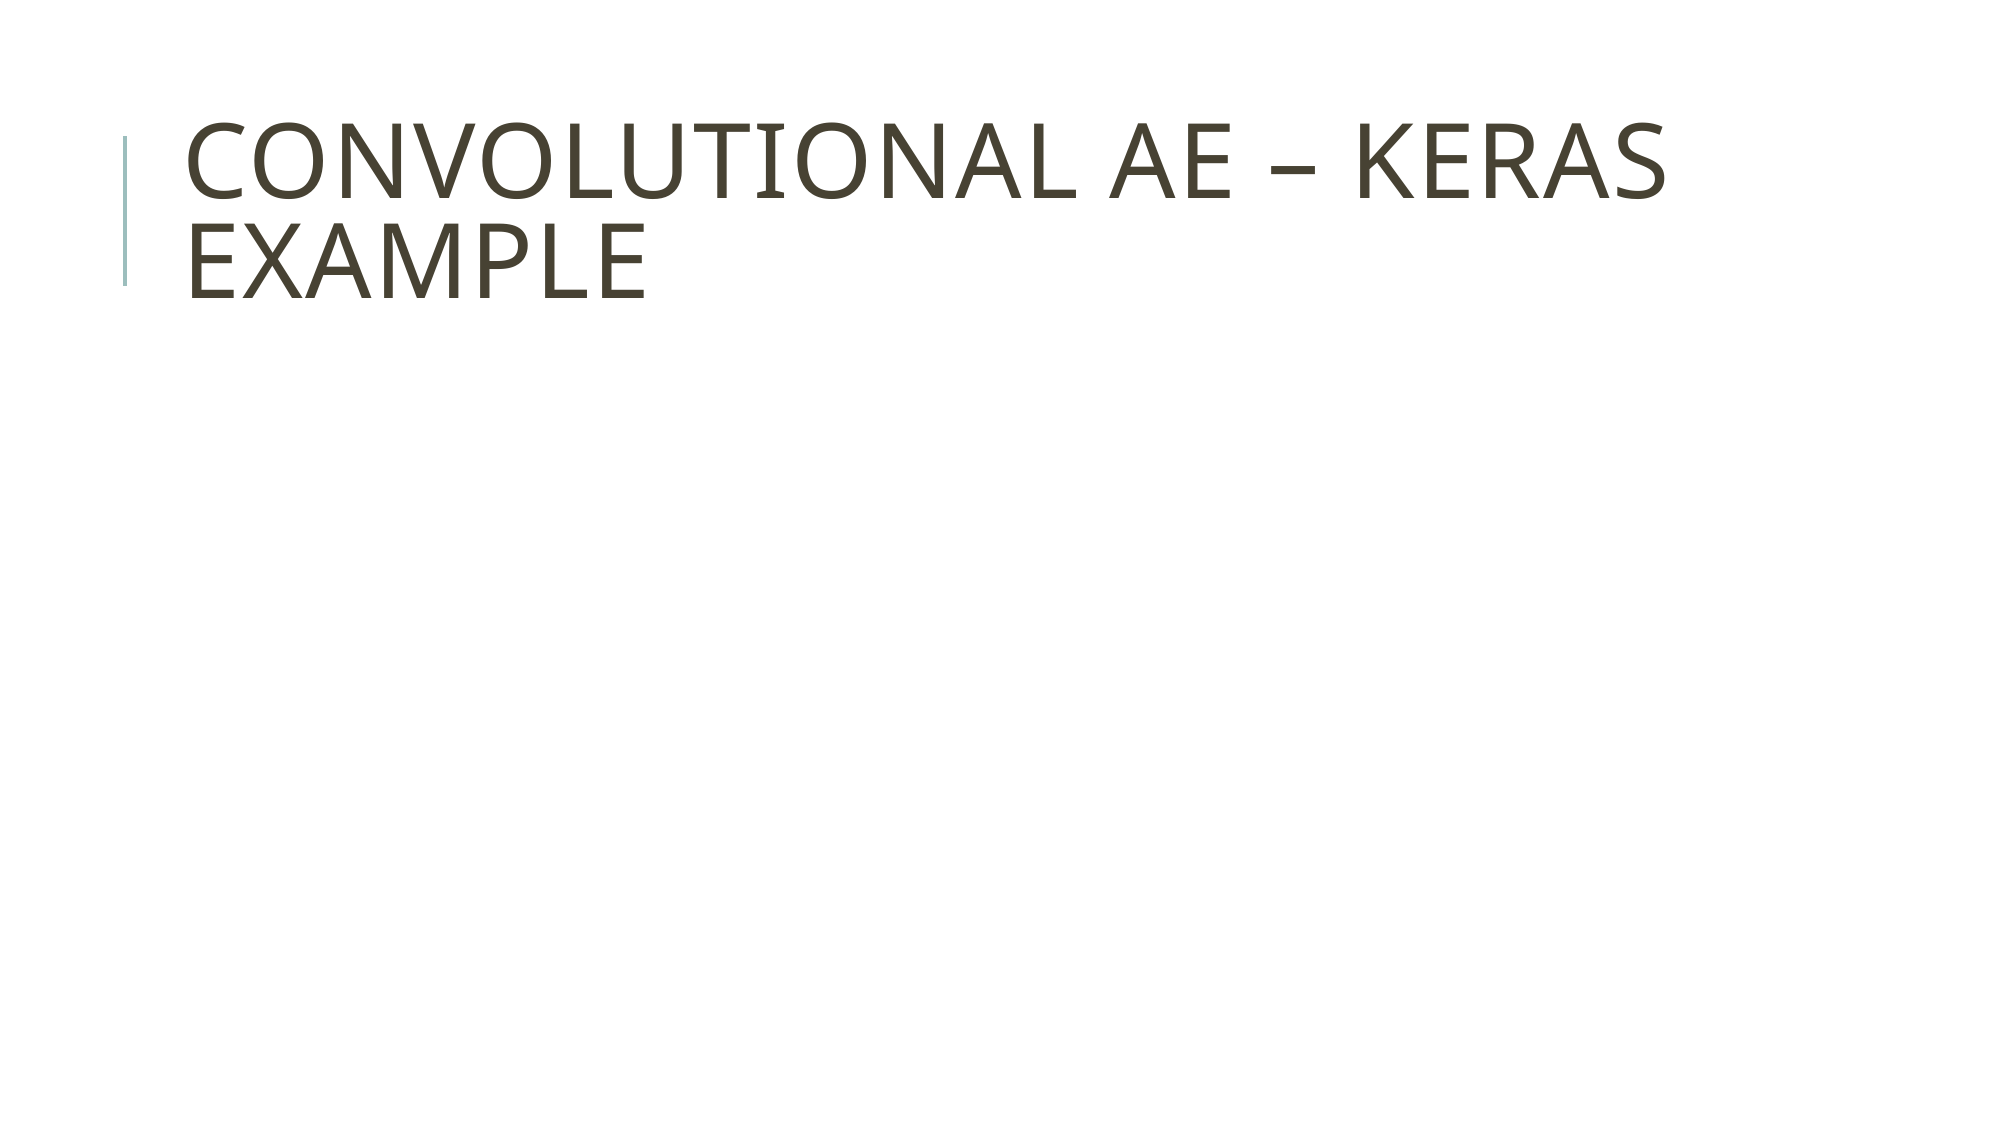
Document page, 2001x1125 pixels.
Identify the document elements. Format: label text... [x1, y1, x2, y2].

title Convolutional AE – Keras example [168, 96, 1763, 342]
